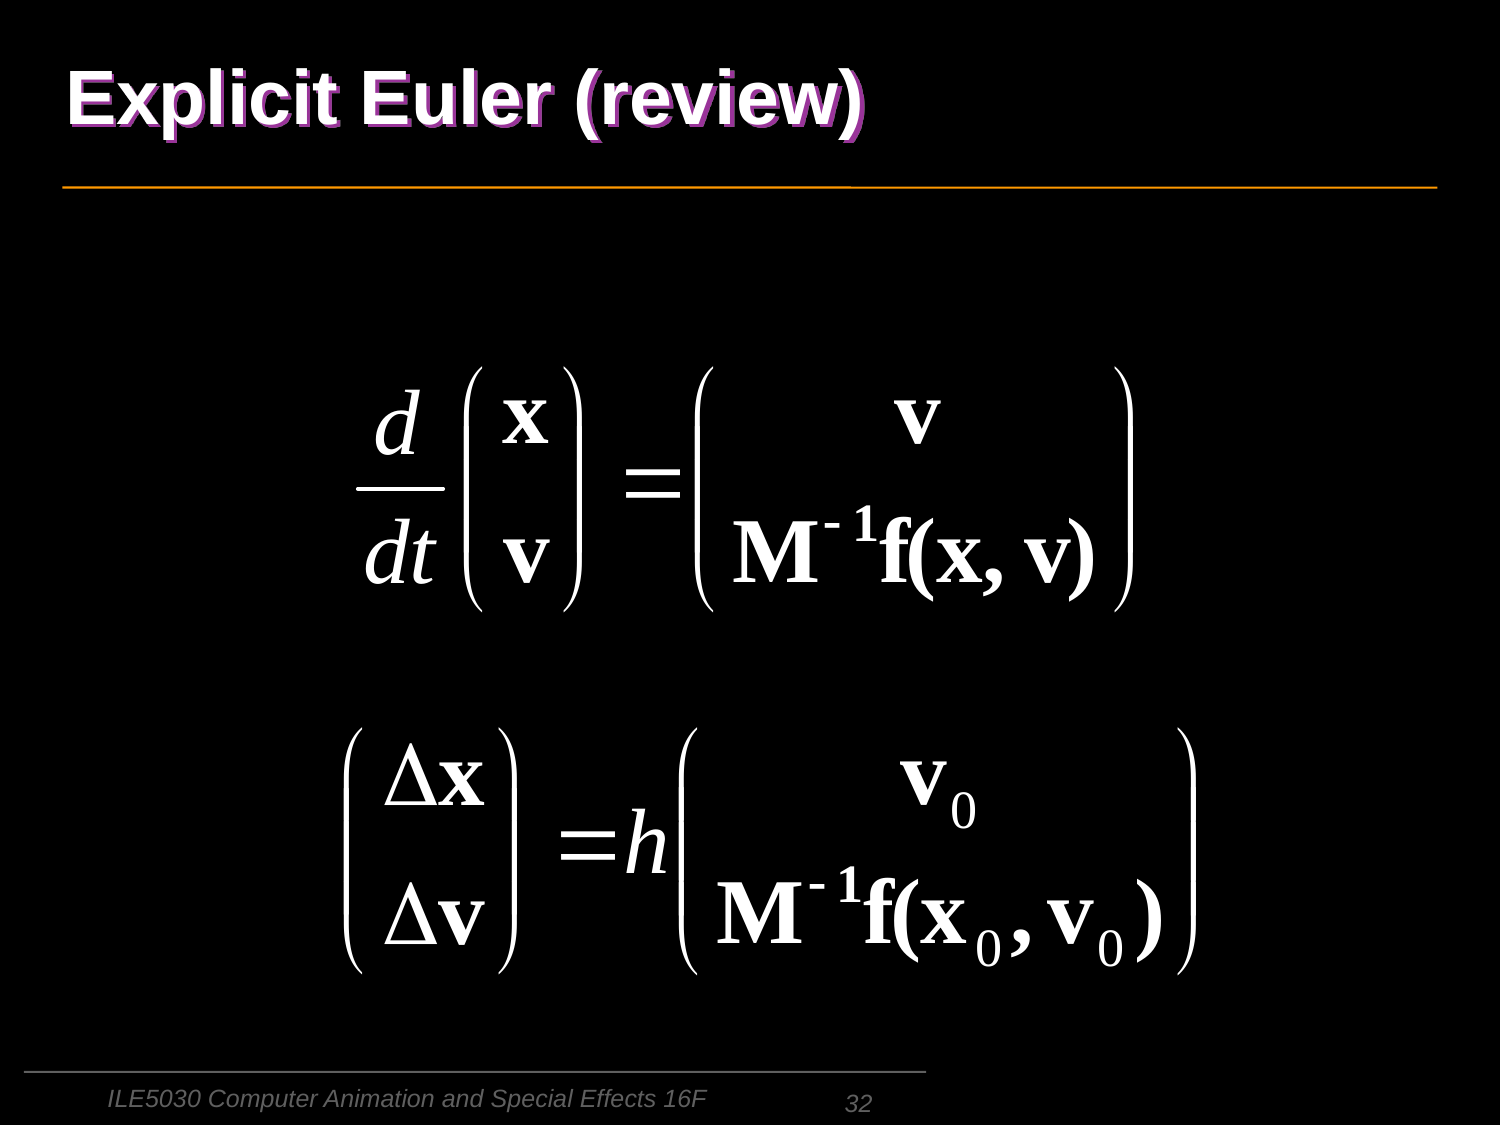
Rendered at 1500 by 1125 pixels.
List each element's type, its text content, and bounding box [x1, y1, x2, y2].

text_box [342, 349, 1158, 625]
title Explicit Euler (review) [50, 0, 1150, 188]
slide_number 32 [537, 1084, 888, 1125]
footer ILE5030 Computer Animation and Special Effects 16F [92, 1074, 838, 1125]
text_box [324, 703, 1223, 994]
